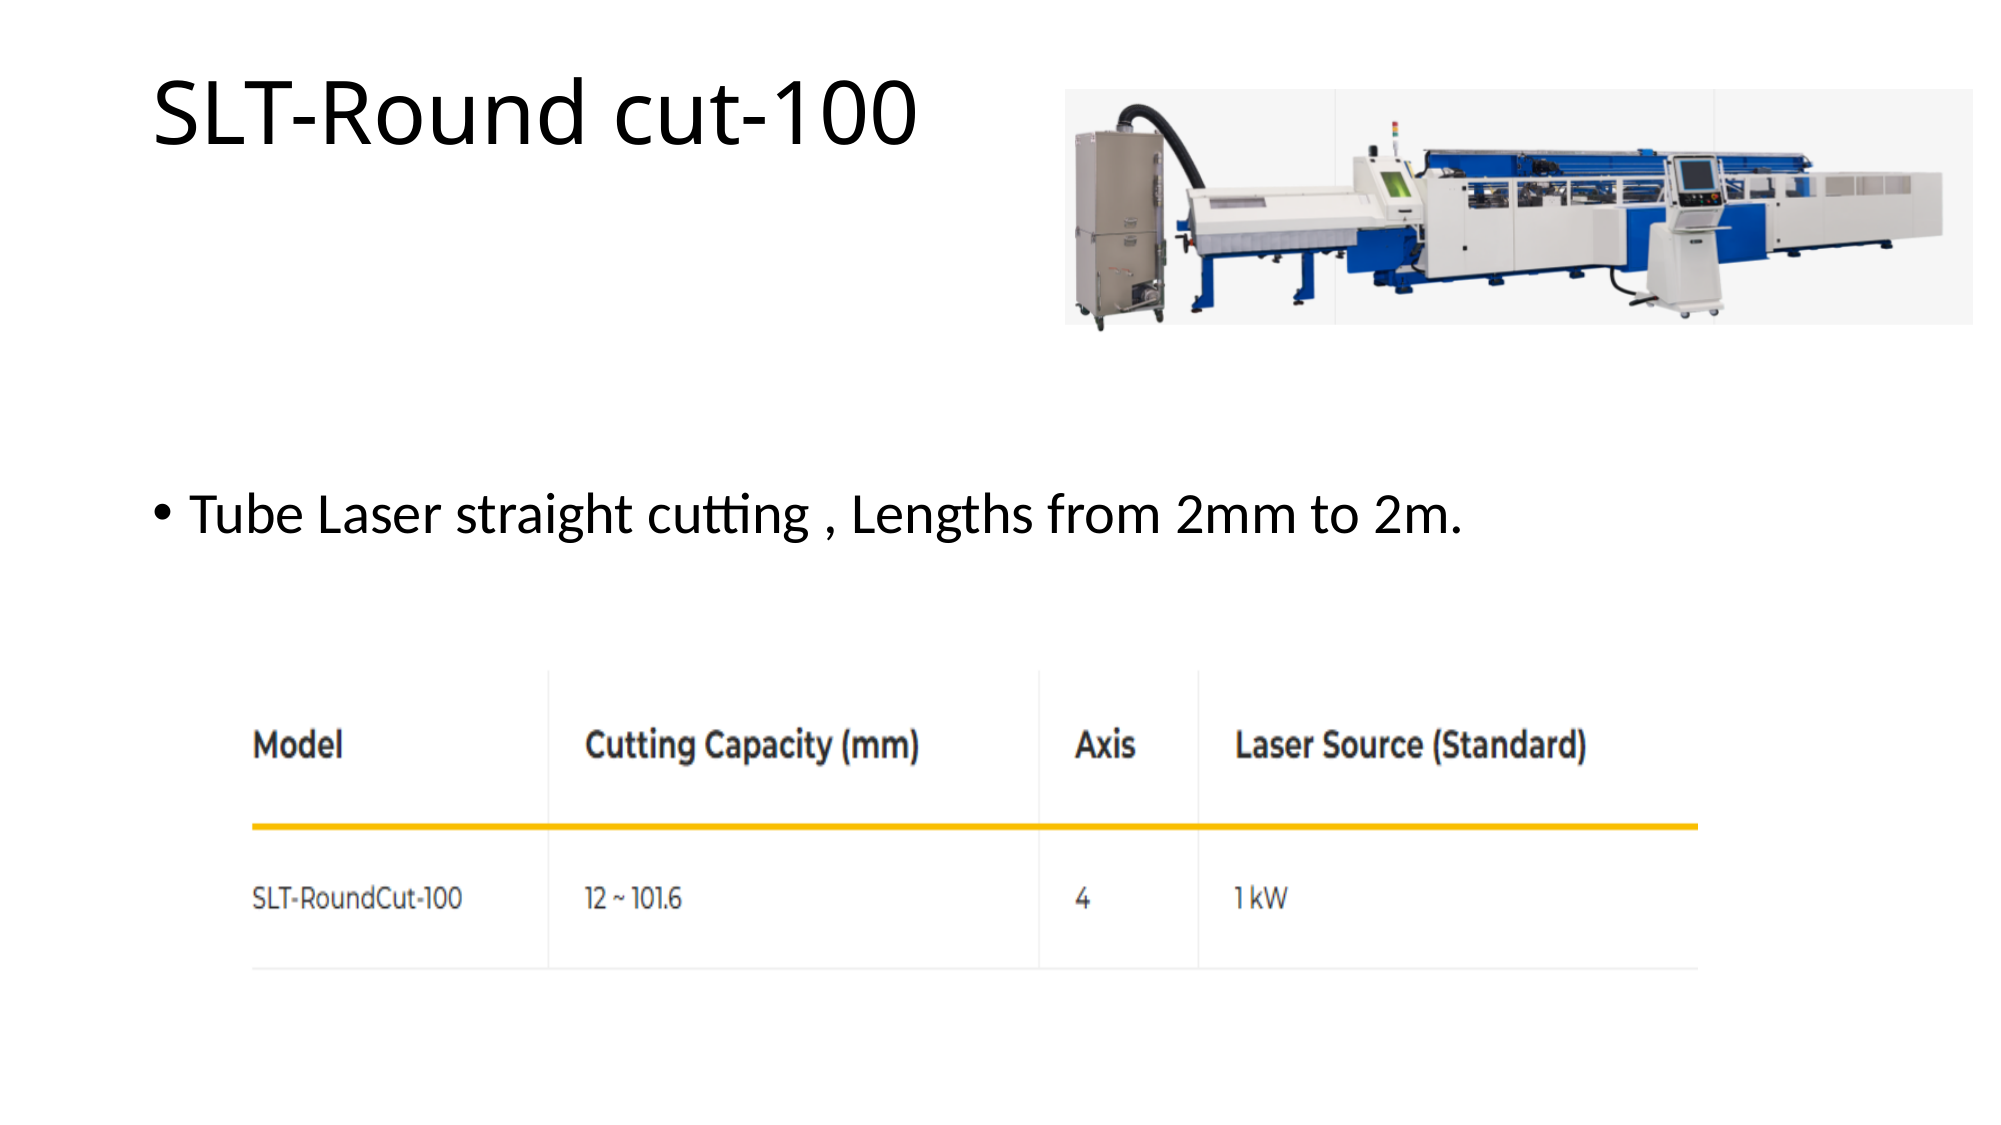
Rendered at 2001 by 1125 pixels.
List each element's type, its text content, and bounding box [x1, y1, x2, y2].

list Tube Laser straight cutting , Lengths from 2mm to 2m. [137, 476, 1863, 1014]
picture [1065, 89, 1973, 361]
picture [215, 562, 1698, 1014]
title SLT-Round cut-100 [137, 59, 1863, 278]
